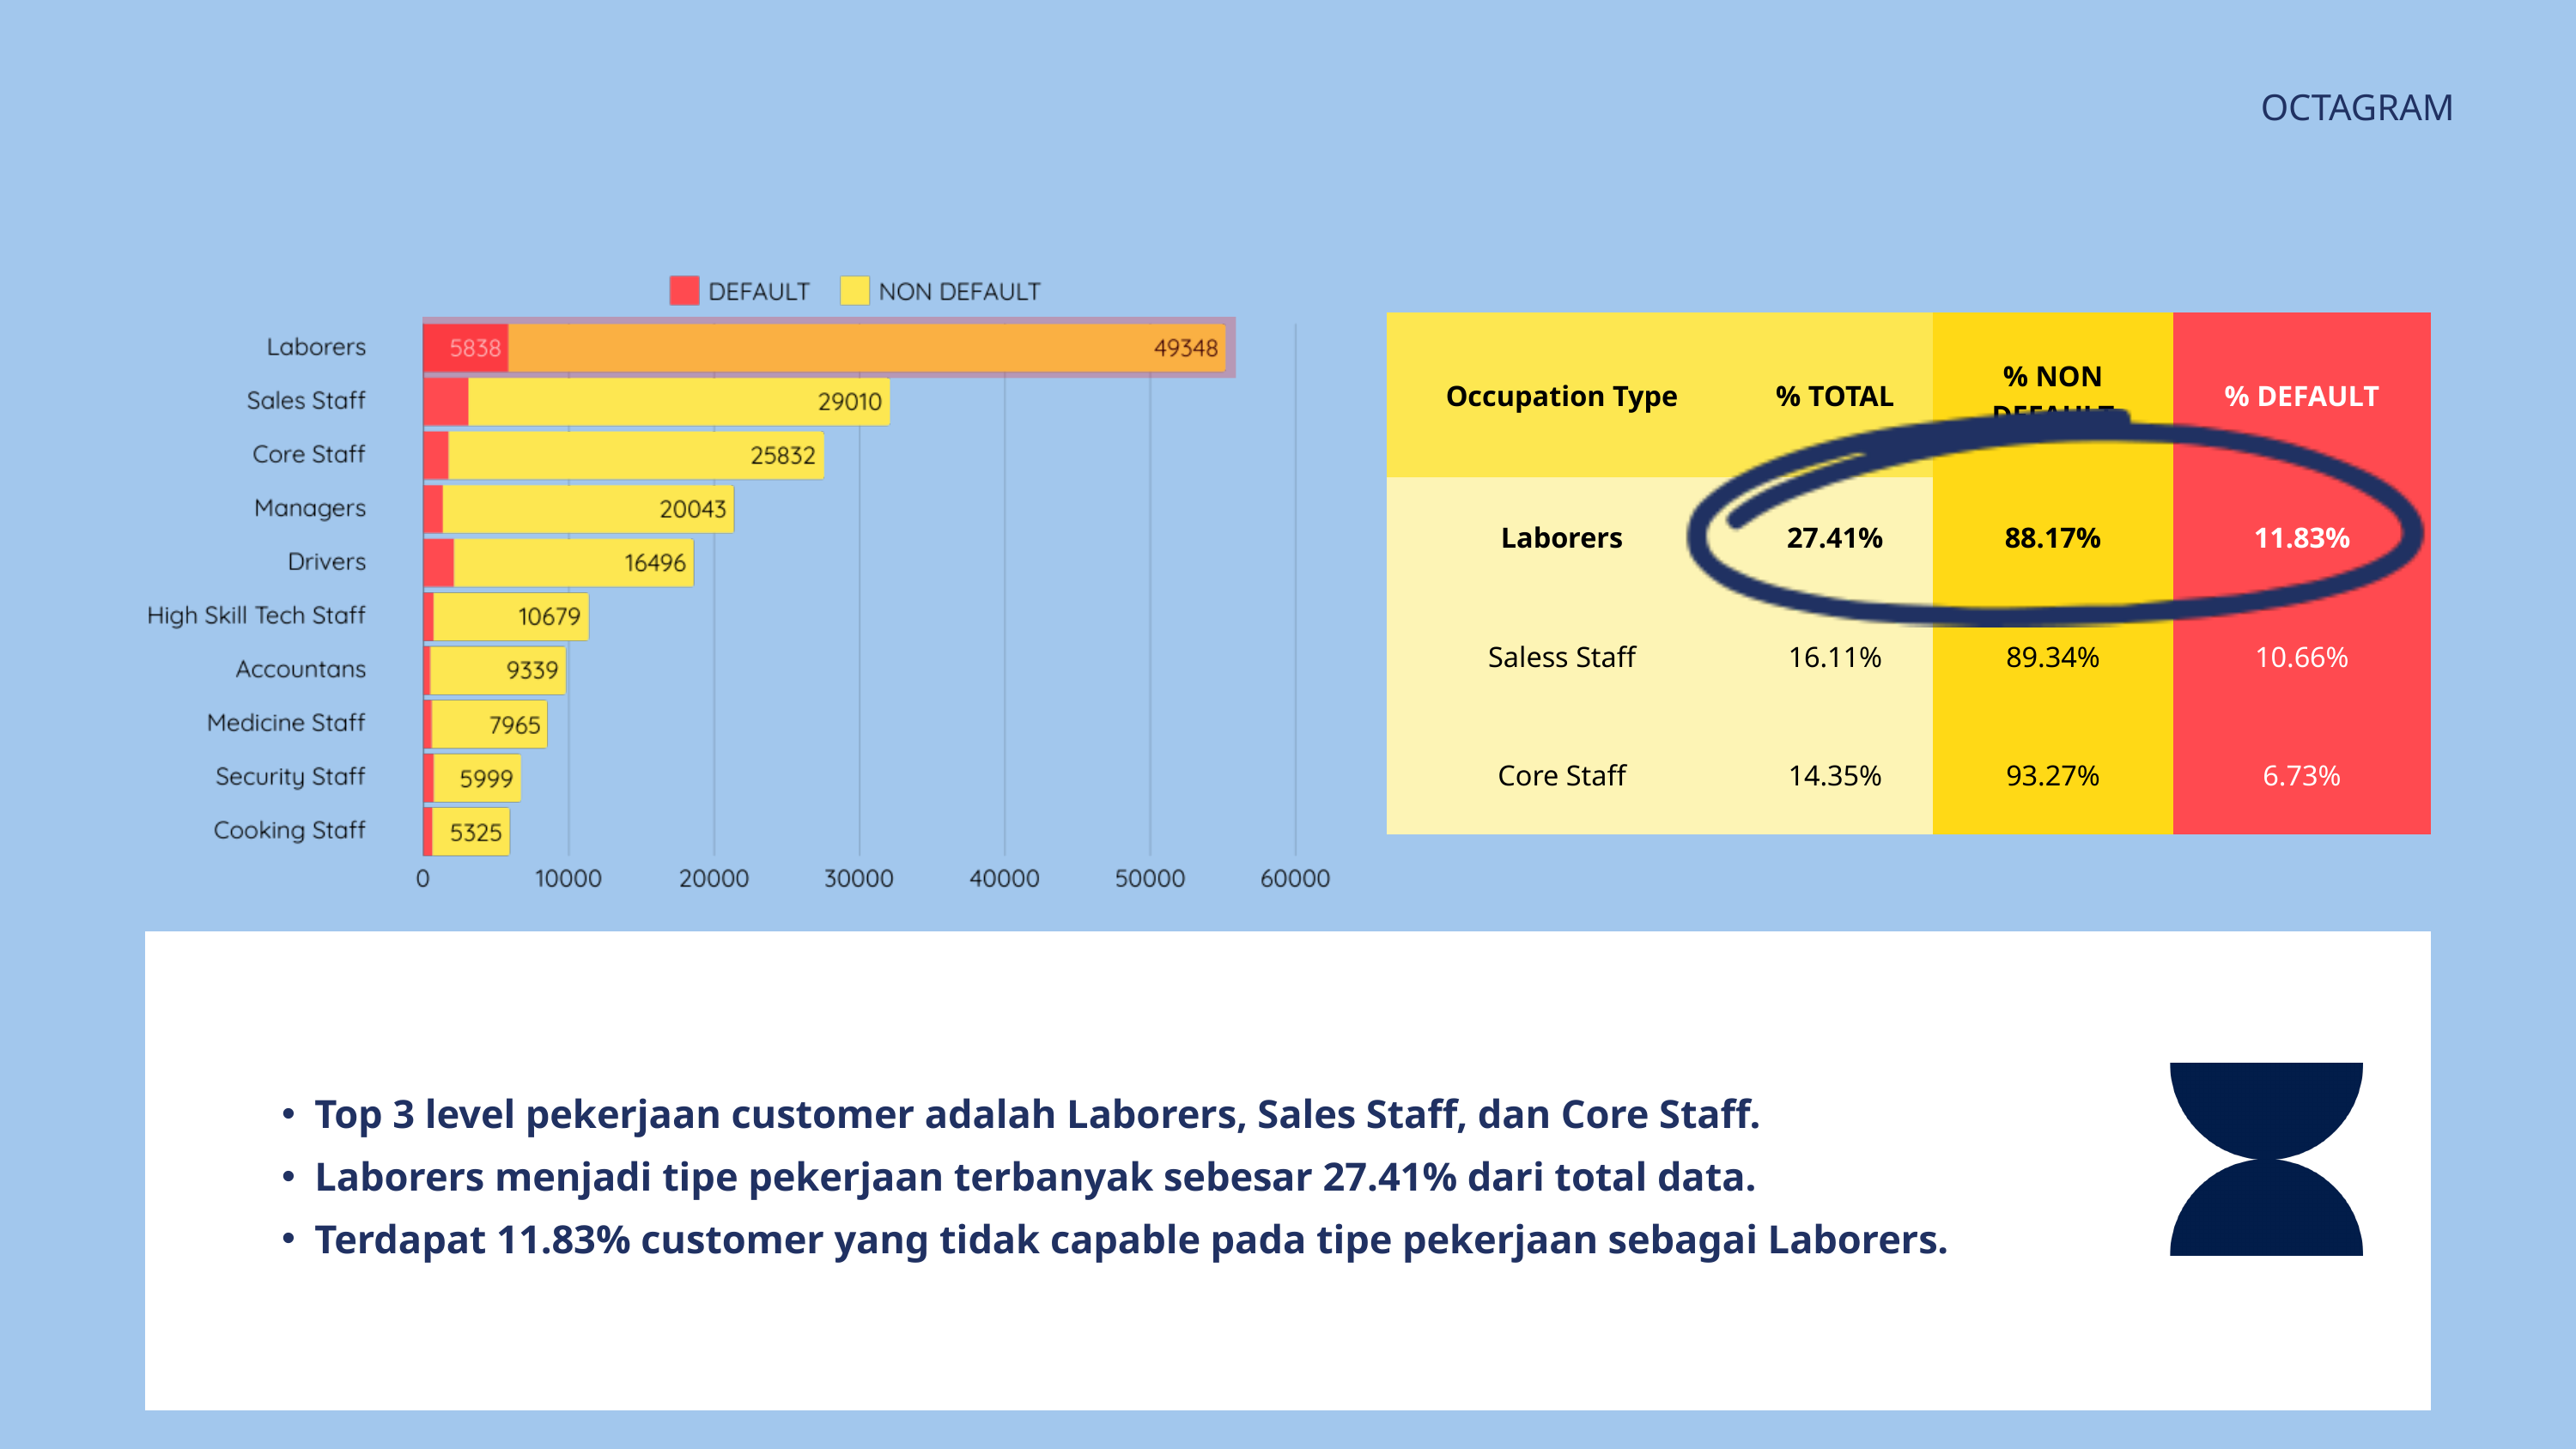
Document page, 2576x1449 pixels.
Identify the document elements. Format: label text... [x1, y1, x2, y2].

table_header % DEFAULT [2173, 312, 2431, 409]
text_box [2169, 74, 2474, 145]
table_cell Laborers [1455, 477, 1685, 597]
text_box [144, 931, 2432, 1410]
picture [26, 139, 1451, 1008]
text_box [1685, 409, 2432, 627]
table_cell 10.66% [2173, 627, 2431, 715]
table_cell Saless Staff [1455, 597, 1737, 715]
table_cell 93.27% [1933, 715, 2173, 834]
table_cell Core Staff [1455, 715, 1737, 834]
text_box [422, 316, 1236, 379]
table_header % TOTAL [1737, 312, 1933, 409]
table_cell 6.73% [2173, 715, 2431, 834]
table_cell 14.35% [1737, 715, 1933, 834]
table_header Occupation Type [1455, 312, 1737, 477]
table_header % NON DEFAULT [1933, 312, 2173, 409]
table_cell 89.34% [1933, 627, 2173, 715]
table_cell 16.11% [1737, 627, 1933, 715]
